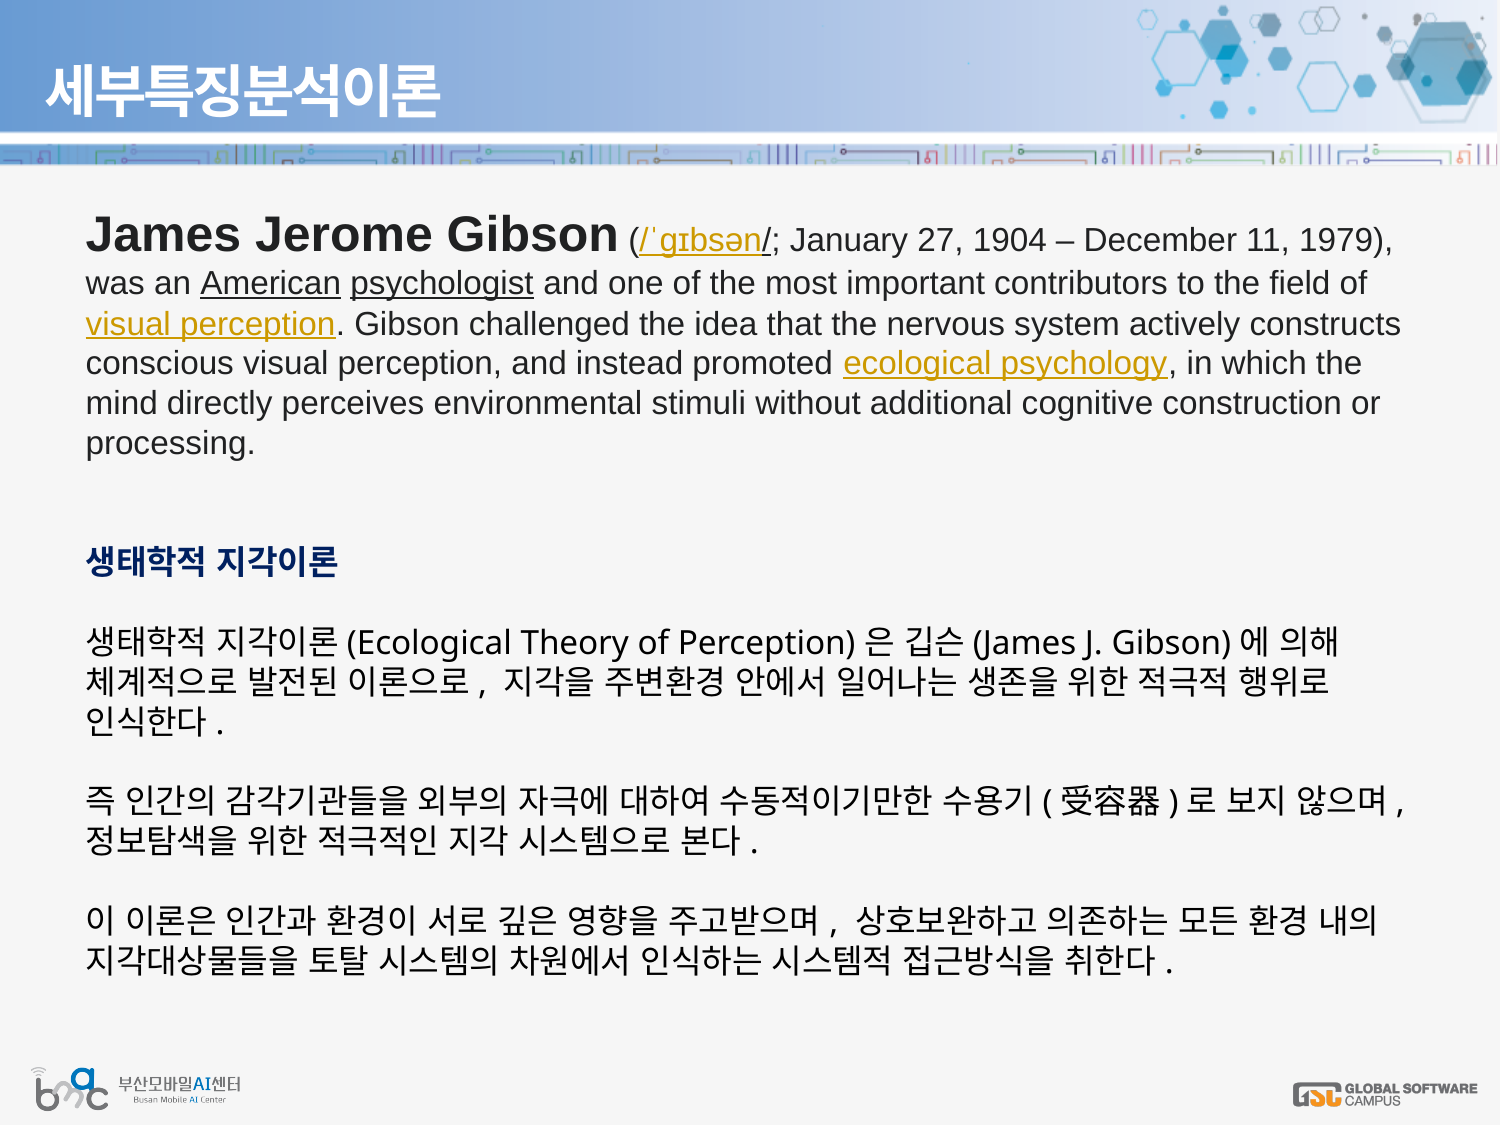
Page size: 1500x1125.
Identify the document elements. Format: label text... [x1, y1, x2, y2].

picture [27, 1059, 245, 1114]
picture [1283, 1072, 1487, 1116]
picture [0, 0, 1498, 1057]
title 세부특징분석이론 [29, 48, 1471, 132]
text_box James Jerome Gibson (/ˈɡɪbsən/; January 27, 1904 – December 11, 1979), was an American psychologist and one of the most important contributors to the field of visual perception. Gibson challenged the idea that the nervous system actively constructs conscious visual perception, and instead promoted ecological psychology, in which the mind directly perceives environmental stimuli without additional cognitive construction or processing. 생태학적 지각이론 생태학적 지각이론(Ecological Theory of Perception)은 깁슨(James J. Gibson)에 의해 체계적으로 발전된 이론으로, 지각을 주변환경 안에서 일어나는 생존을 위한 적극적 행위로 인식한다. 즉 인간의 감각기관들을 외부의 자극에 대하여 수동적이기만한 수용기(受容器)로 보지 않으며, 정보탐색을 위한 적극적인 지각 시스템으로 본다. 이 이론은 인간과 환경이 서로 깊은 영향을 주고받으며, 상호보완하고 의존하는 모든 환경 내의 지각대상물들을 토탈 시스템의 차원에서 인식하는 시스템적 접근방식을 취한다. [70, 194, 1430, 988]
